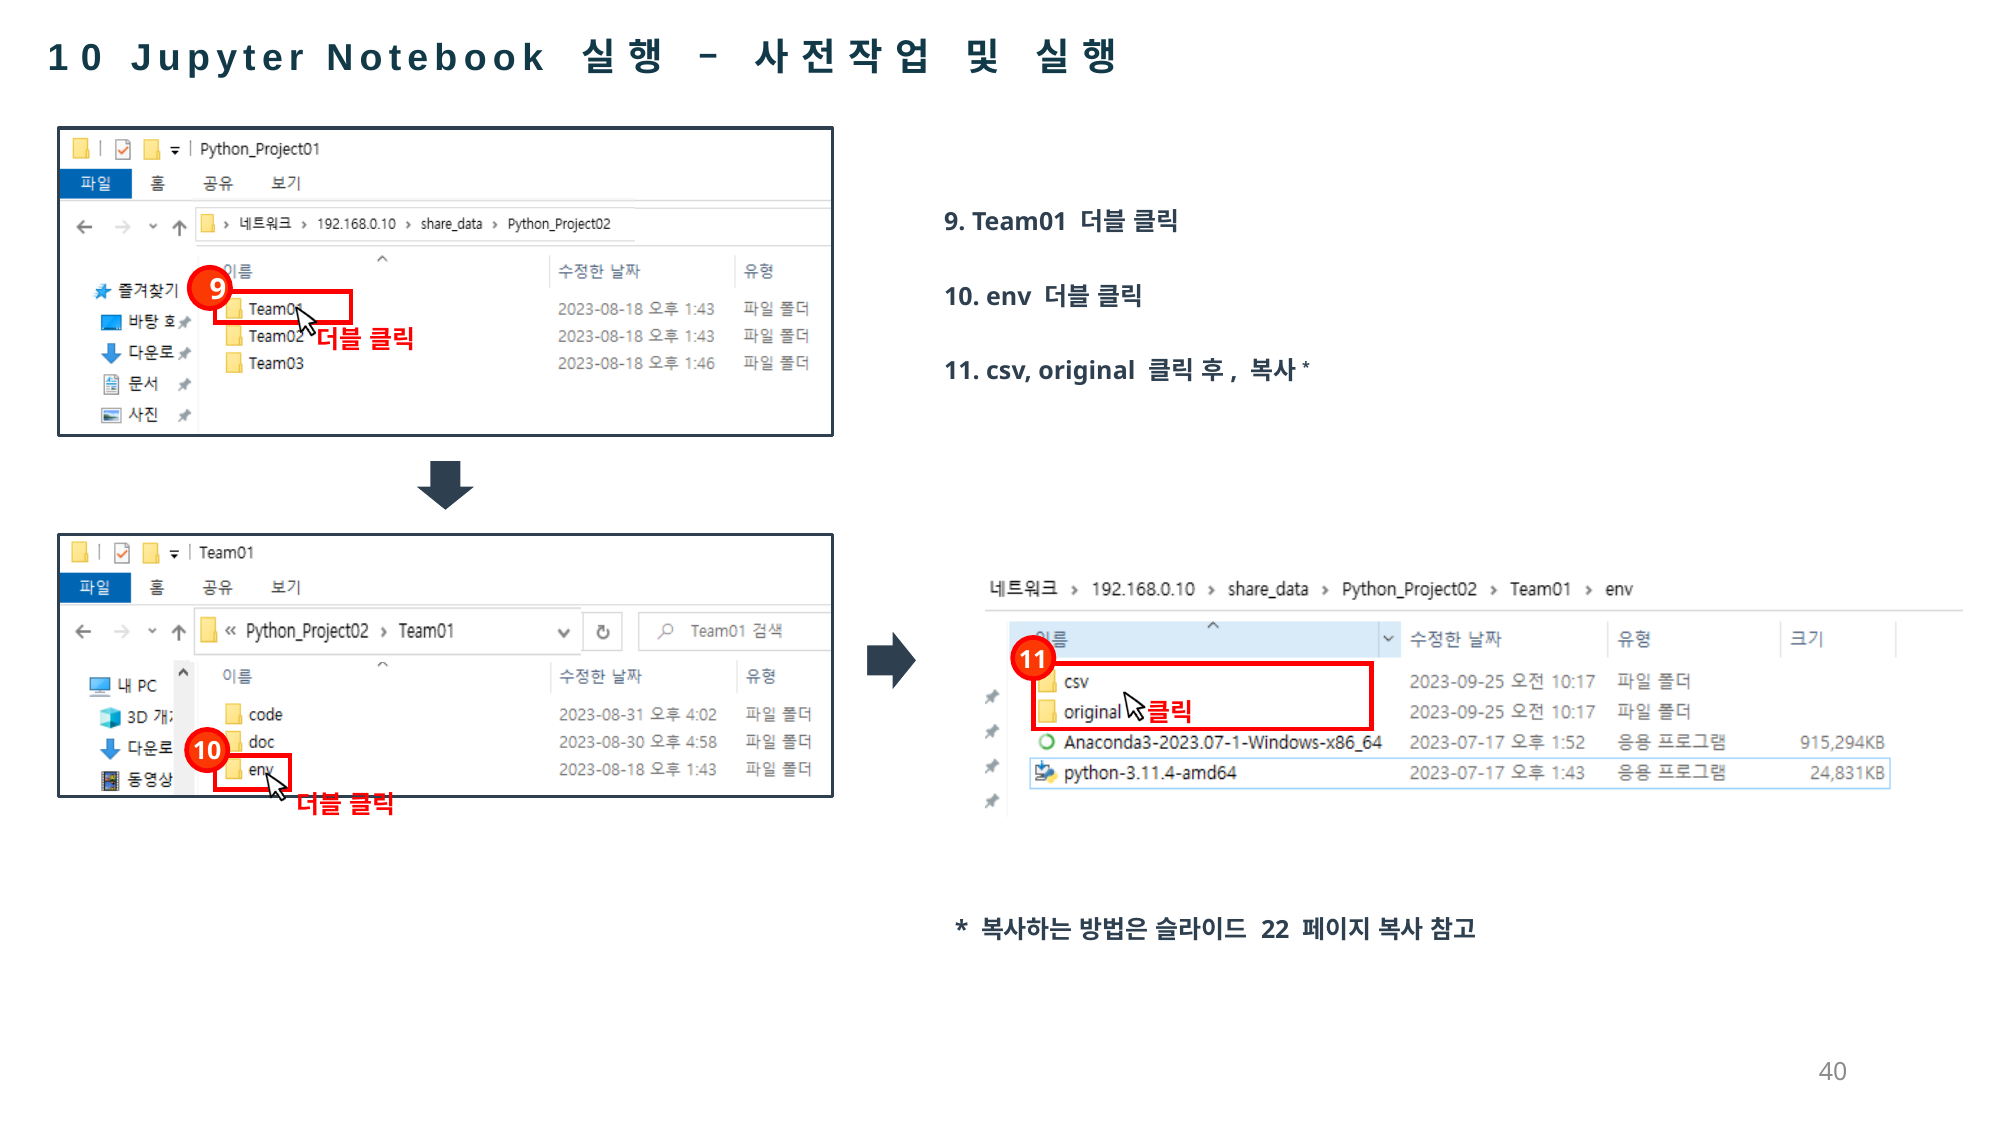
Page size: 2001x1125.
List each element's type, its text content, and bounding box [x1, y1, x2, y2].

picture [985, 571, 1963, 817]
text_box 더블 클릭 [281, 795, 485, 826]
text_box [864, 625, 919, 696]
text_box * 복사하는 방법은 슬라이드 22 페이지 복사 참고 [940, 861, 1763, 952]
slide_number 40 [1412, 1042, 1863, 1103]
picture [60, 536, 831, 805]
text_box [410, 458, 481, 513]
text_box 9. Team01 더블 클릭 10. env 더블 클릭 11. csv, original 클릭 후, 복사* [929, 152, 1763, 393]
text_box 10 Jupyter Notebook 실행 – 사전작업 및 실행 [32, 26, 1235, 86]
picture [60, 129, 831, 435]
